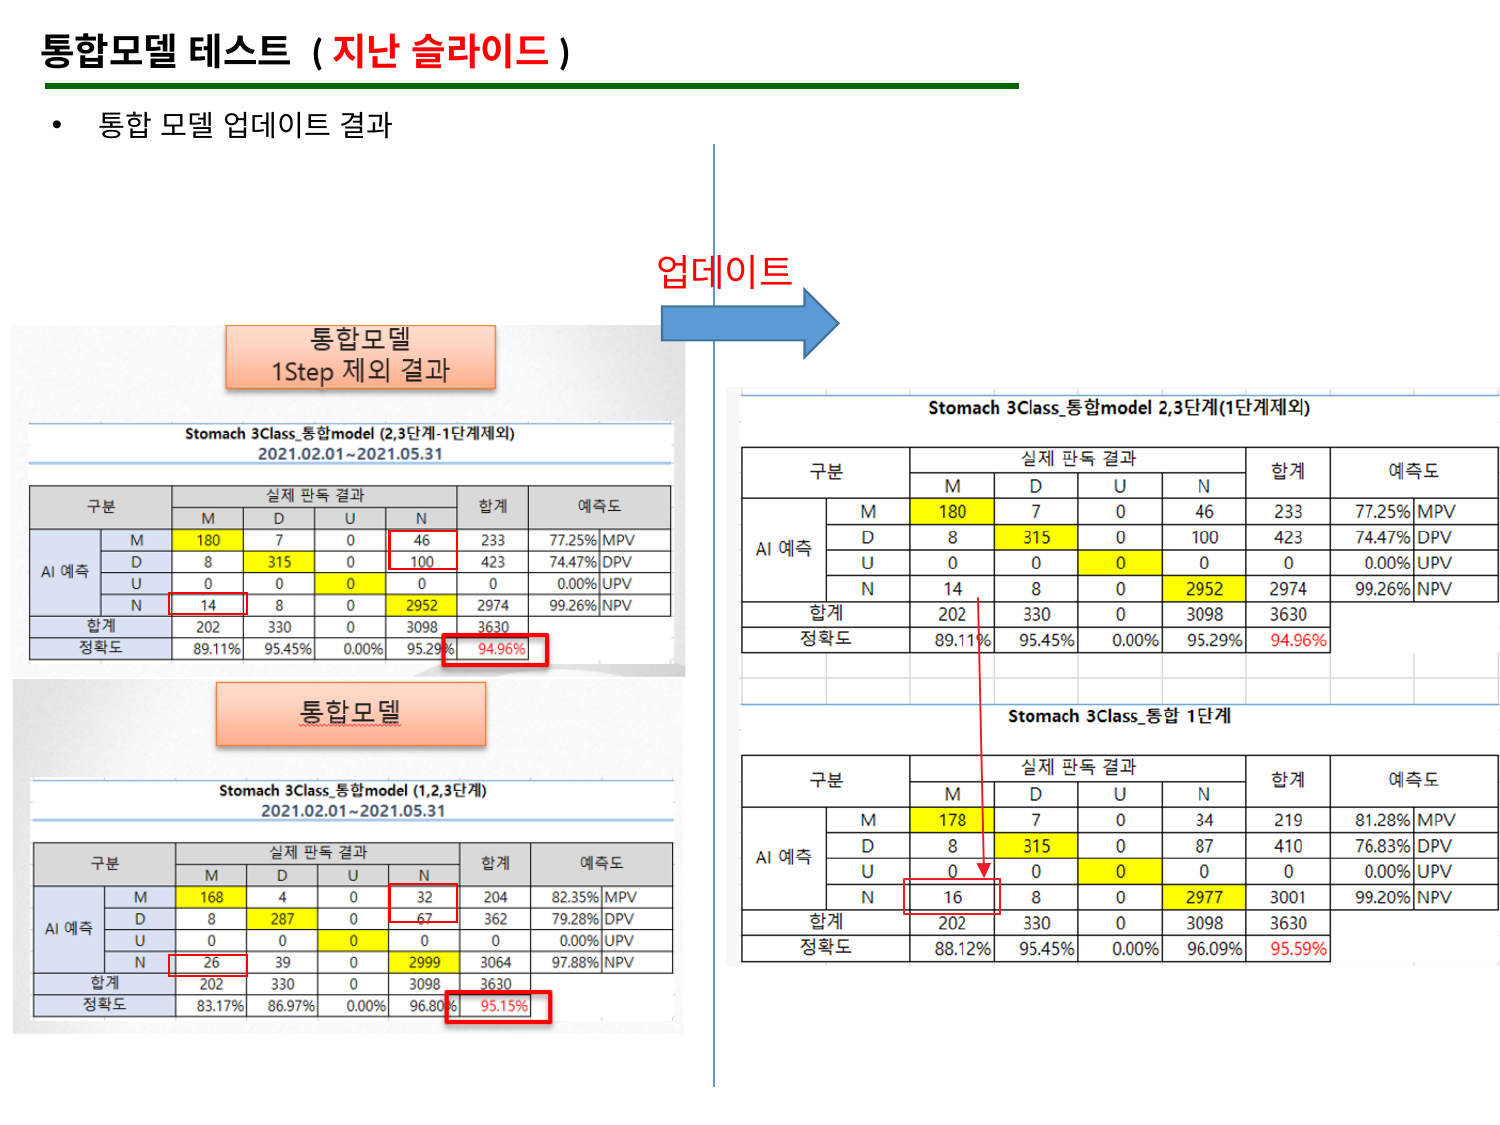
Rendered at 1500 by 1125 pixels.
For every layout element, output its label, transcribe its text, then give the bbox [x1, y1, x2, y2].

text_box [660, 305, 713, 342]
text_box 통합모델 테스트 (지난 슬라이드) [25, 20, 910, 81]
text_box 통합 모델 업데이트 결과 [37, 82, 1464, 150]
picture [10, 325, 686, 1036]
text_box 업데이트 [641, 241, 713, 302]
picture [726, 387, 1500, 966]
text_box [715, 302, 840, 360]
text_box 업데이트 [715, 241, 839, 302]
